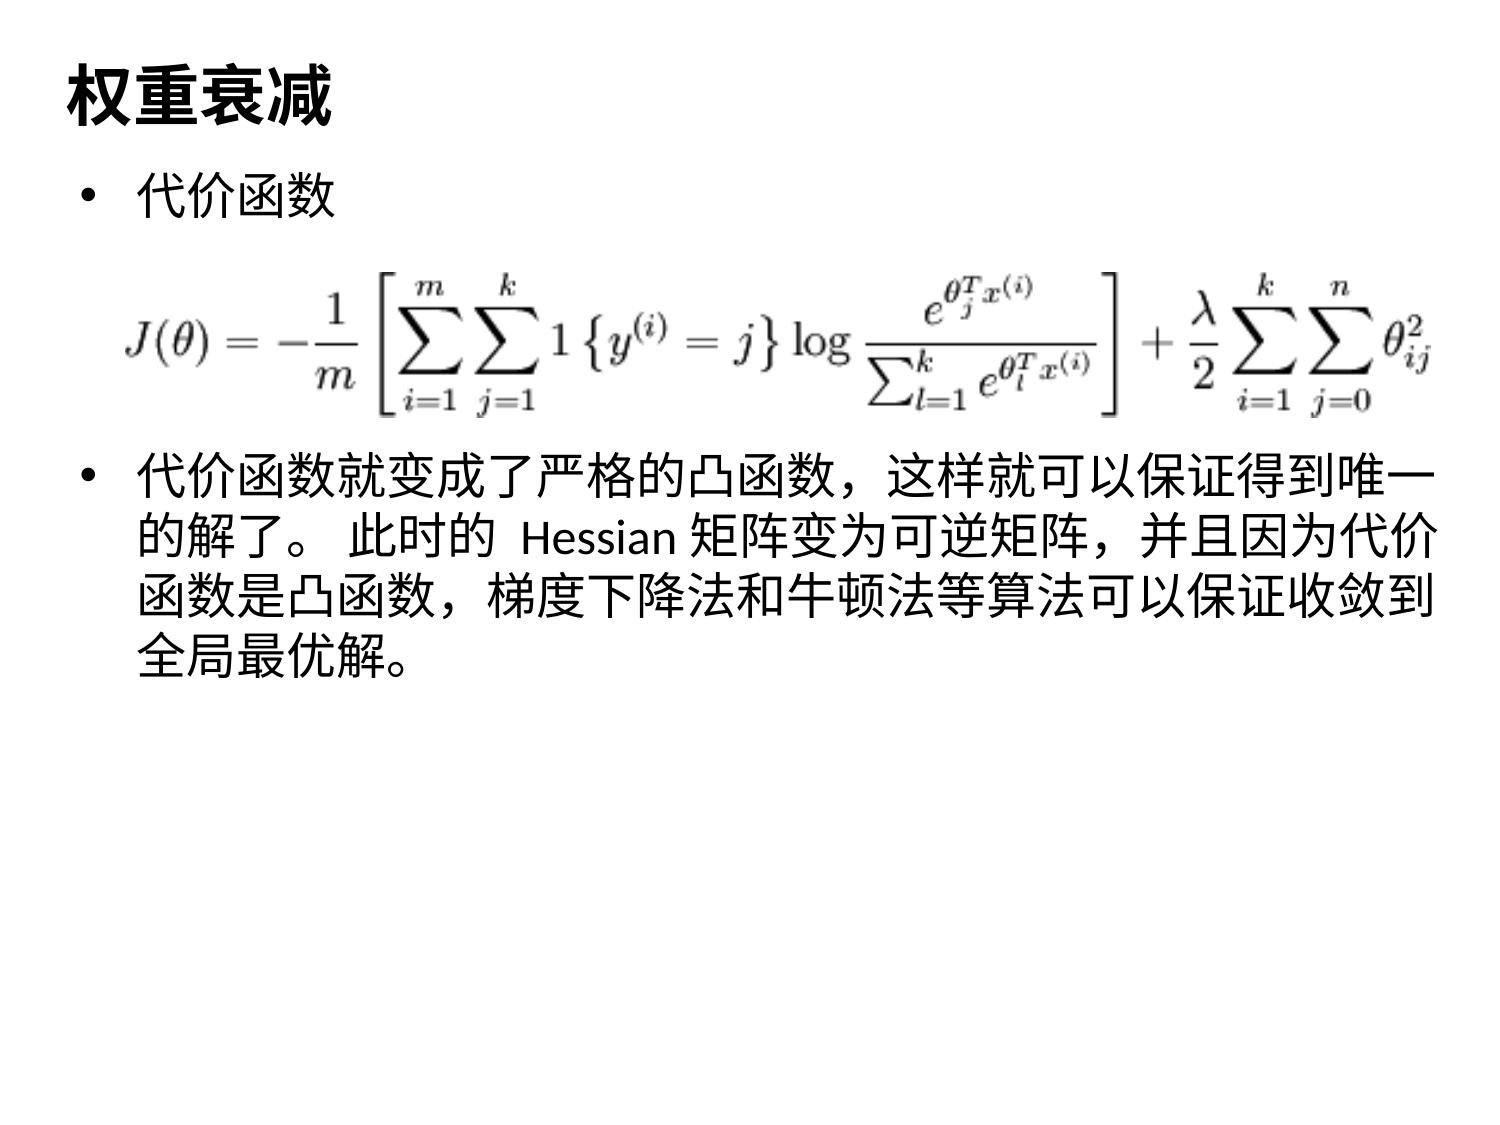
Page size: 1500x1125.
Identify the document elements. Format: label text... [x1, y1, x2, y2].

text_box 代价函数 代价函数就变成了严格的凸函数，这样就可以保证得到唯一的解了。 此时的 Hessian矩阵变为可逆矩阵，并且因为代价函数是凸函数，梯度下降法和牛顿法等算法可以保证收敛到全局最优解。 [64, 157, 1483, 692]
title 权重衰减 [0, 0, 1350, 188]
picture [125, 271, 1432, 418]
